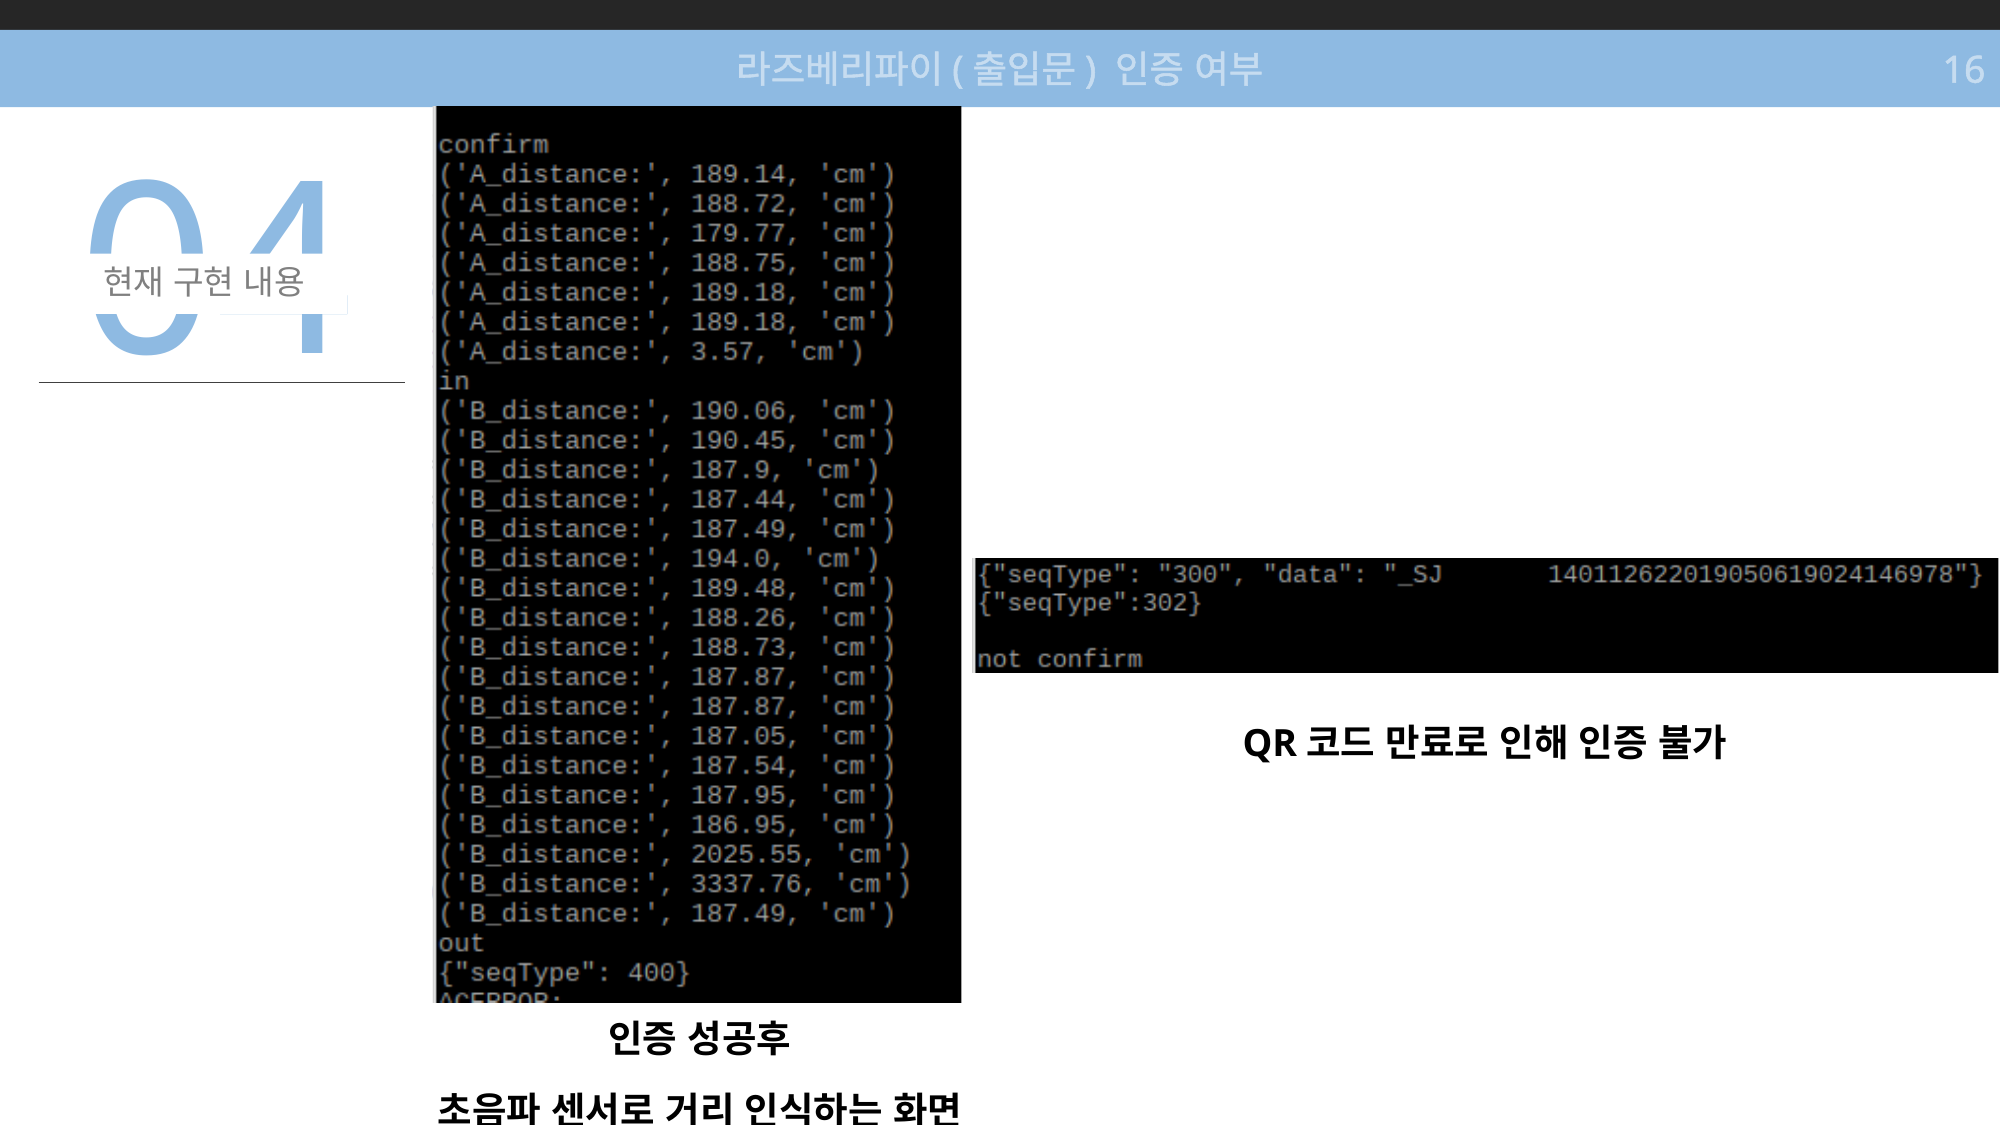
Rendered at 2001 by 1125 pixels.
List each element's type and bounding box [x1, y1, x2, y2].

picture [432, 106, 962, 1003]
picture [971, 558, 1999, 673]
text_box [0, 0, 2000, 413]
text_box [1227, 684, 1743, 772]
text_box [200, 981, 1201, 1125]
